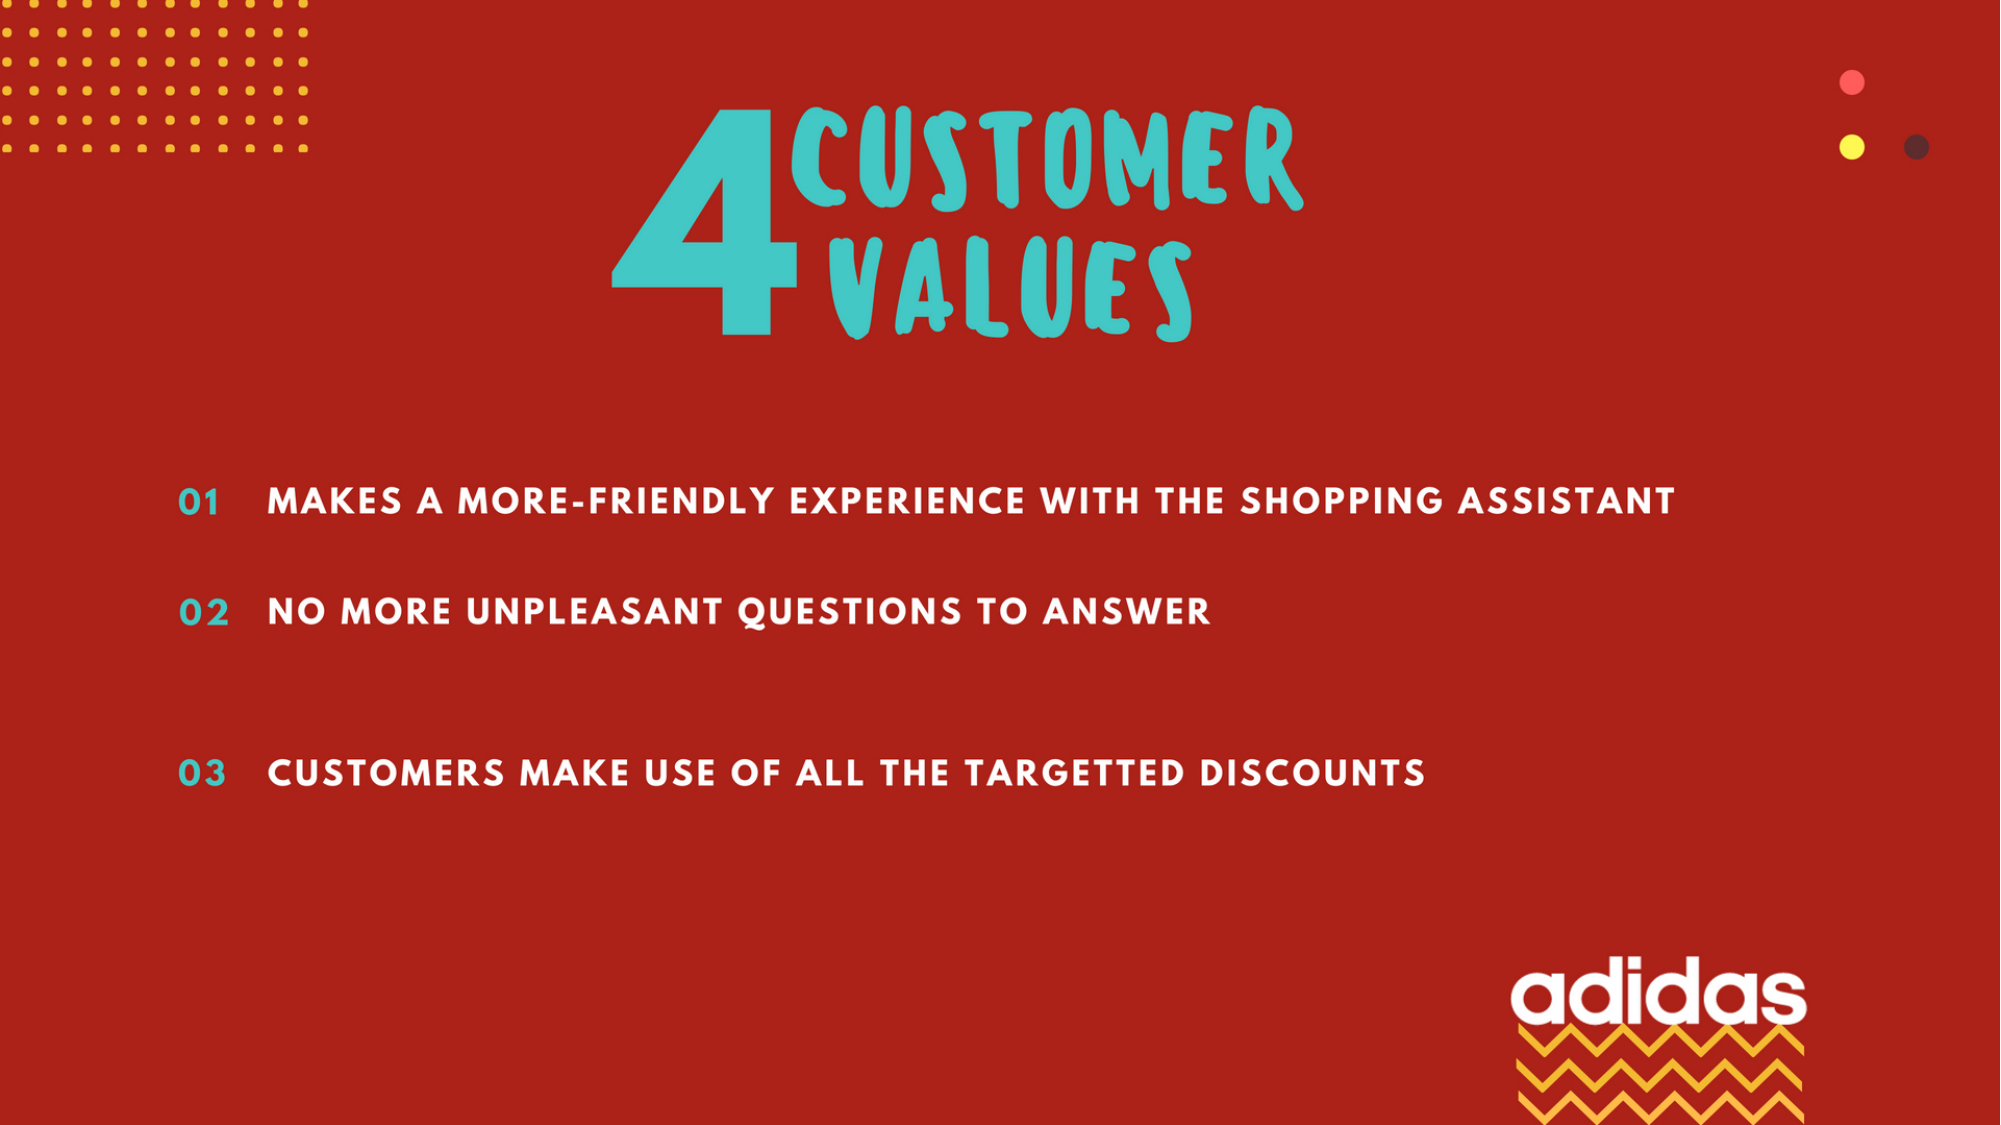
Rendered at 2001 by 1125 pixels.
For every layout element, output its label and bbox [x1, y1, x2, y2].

list [0, 0, 2000, 1125]
